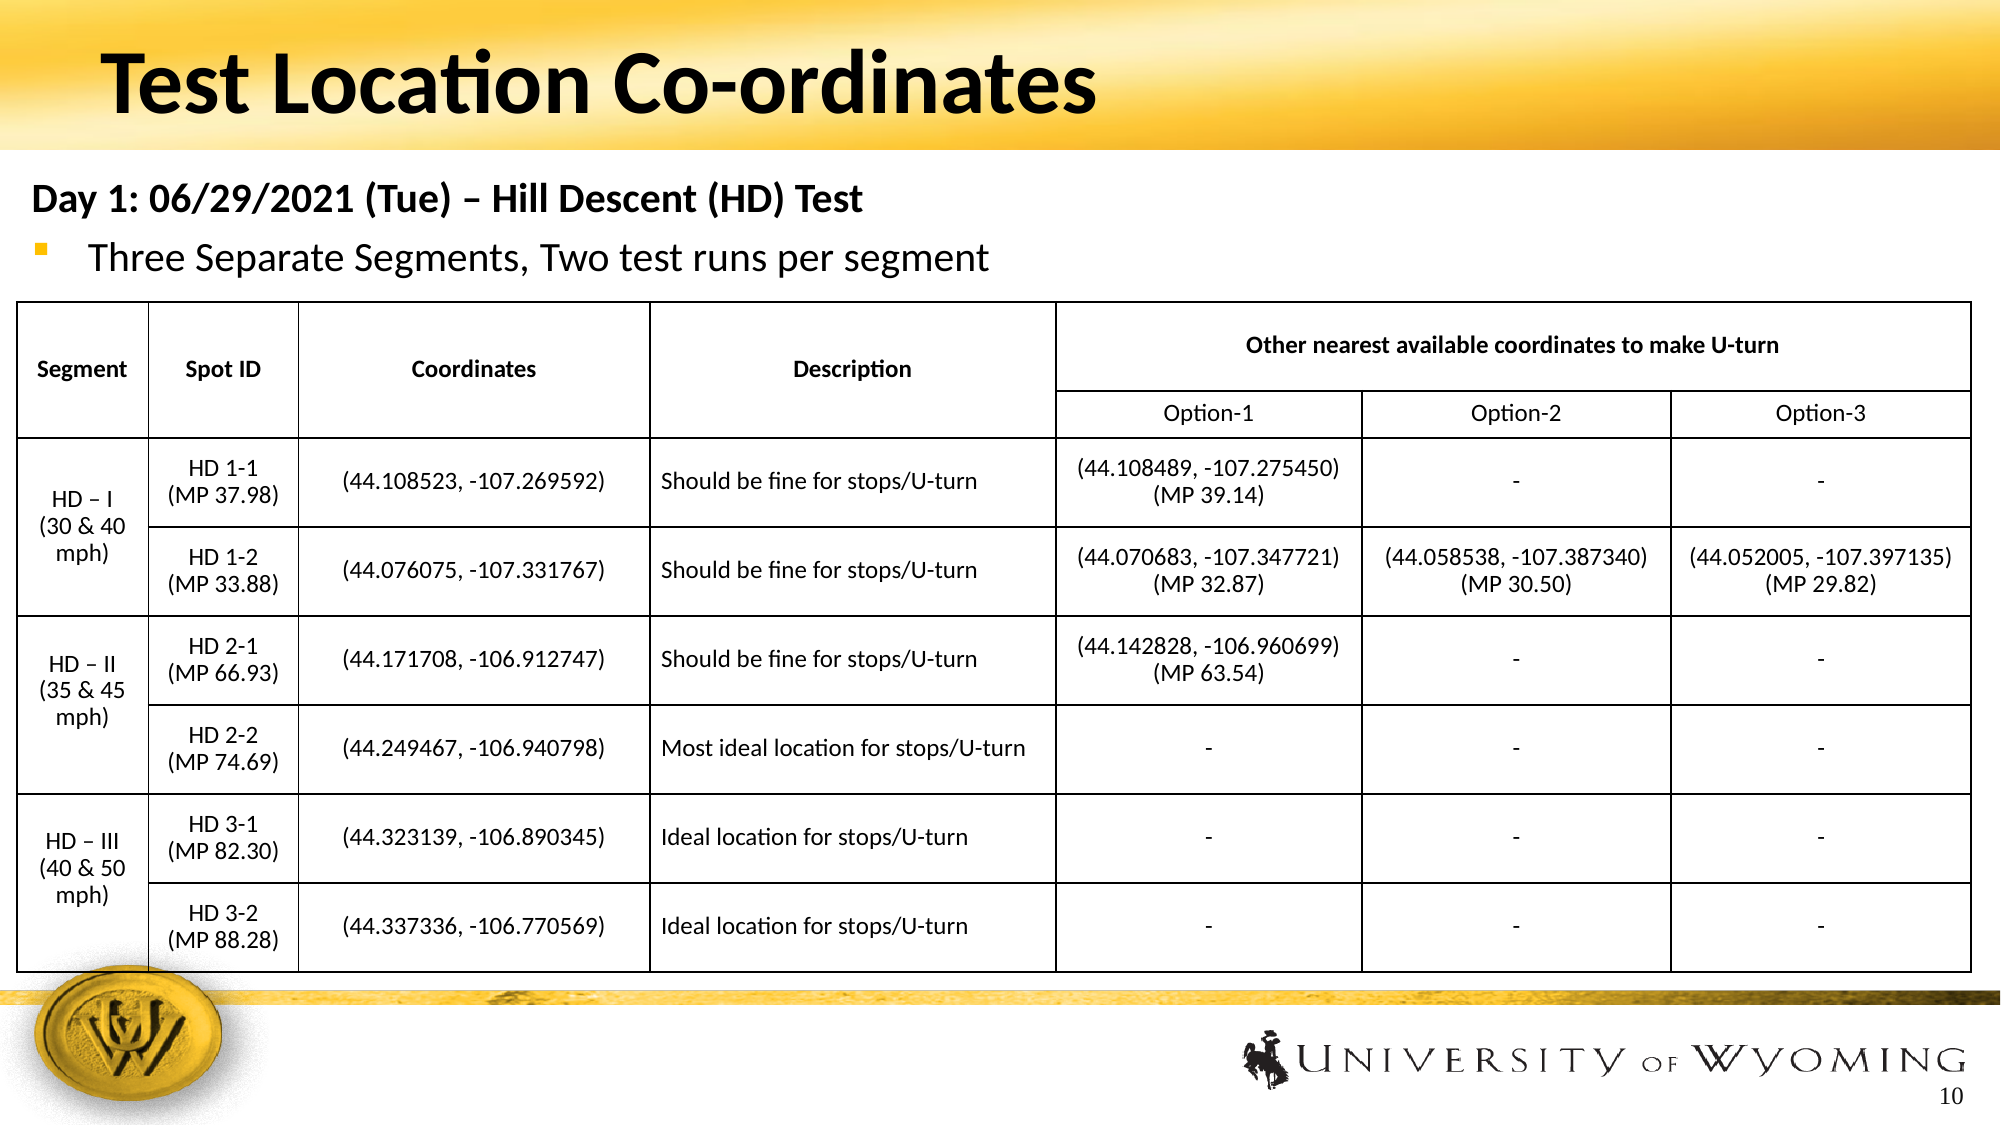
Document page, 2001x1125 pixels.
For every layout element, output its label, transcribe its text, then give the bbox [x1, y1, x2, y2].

table_cell HD – II (35 & 45 mph) [18, 617, 148, 793]
table_header Spot ID [149, 303, 298, 437]
picture [0, 0, 2000, 150]
table_cell HD 3-1 (MP 82.30) [149, 795, 298, 882]
table_cell - [1672, 884, 1970, 971]
table_cell HD – I (30 & 40 mph) [18, 439, 148, 615]
table_cell (44.142828, -106.960699) (MP 63.54) [1057, 617, 1361, 704]
table_header Coordinates [299, 303, 649, 437]
table_header Description [651, 303, 1055, 437]
table_cell (44.171708, -106.912747) [299, 617, 649, 704]
table_cell HD 3-2 (MP 88.28) [149, 884, 298, 971]
table_cell (44.058538, -107.387340) (MP 30.50) [1363, 528, 1670, 615]
table_cell (44.337336, -106.770569) [299, 884, 649, 971]
table_cell Ideal location for stops/U-turn [651, 795, 1055, 882]
table_cell Most ideal location for stops/U-turn [651, 706, 1055, 793]
table_cell HD – III (40 & 50 mph) [18, 795, 148, 971]
table_cell HD 2-1 (MP 66.93) [149, 617, 298, 704]
table_cell - [1057, 795, 1361, 882]
table_cell (44.108489, -107.275450) (MP 39.14) [1057, 439, 1361, 526]
table_cell (44.052005, -107.397135) (MP 29.82) [1672, 528, 1970, 615]
table_cell (44.323139, -106.890345) [299, 795, 649, 882]
table_header Other nearest available coordinates to make U-turn [1057, 303, 1970, 390]
picture [0, 935, 2001, 1125]
table_cell - [1363, 706, 1670, 793]
table_cell Option-2 [1363, 392, 1670, 437]
table_cell Option-3 [1672, 392, 1970, 437]
table_cell - [1363, 795, 1670, 882]
table_cell - [1672, 706, 1970, 793]
table_cell (44.249467, -106.940798) [299, 706, 649, 793]
table_cell - [1672, 439, 1970, 526]
table_cell (44.108523, -107.269592) [299, 439, 649, 526]
table_cell Should be fine for stops/U-turn [651, 617, 1055, 704]
table_cell - [1672, 795, 1970, 882]
table_cell Ideal location for stops/U-turn [651, 884, 1055, 971]
table_header Segment [18, 303, 148, 437]
table_cell (44.076075, -107.331767) [299, 528, 649, 615]
table_cell HD 1-2 (MP 33.88) [149, 528, 298, 615]
title Test Location Co-ordinates [85, 4, 1886, 150]
table_cell - [1057, 706, 1361, 793]
table_cell - [1057, 884, 1361, 971]
table_cell - [1363, 884, 1670, 971]
table_cell HD 1-1 (MP 37.98) [149, 439, 298, 526]
table_cell (44.070683, -107.347721) (MP 32.87) [1057, 528, 1361, 615]
table_cell Should be fine for stops/U-turn [651, 528, 1055, 615]
table_cell - [1363, 617, 1670, 704]
table_cell Should be fine for stops/U-turn [651, 439, 1055, 526]
table_cell - [1363, 439, 1670, 526]
table_cell Option-1 [1057, 392, 1361, 437]
table_cell - [1672, 617, 1970, 704]
list Day 1: 06/29/2021 (Tue) – Hill Descent (HD) Test Three Separate Segments, Two test runs per segment [16, 163, 1972, 293]
table_cell HD 2-2 (MP 74.69) [149, 706, 298, 793]
